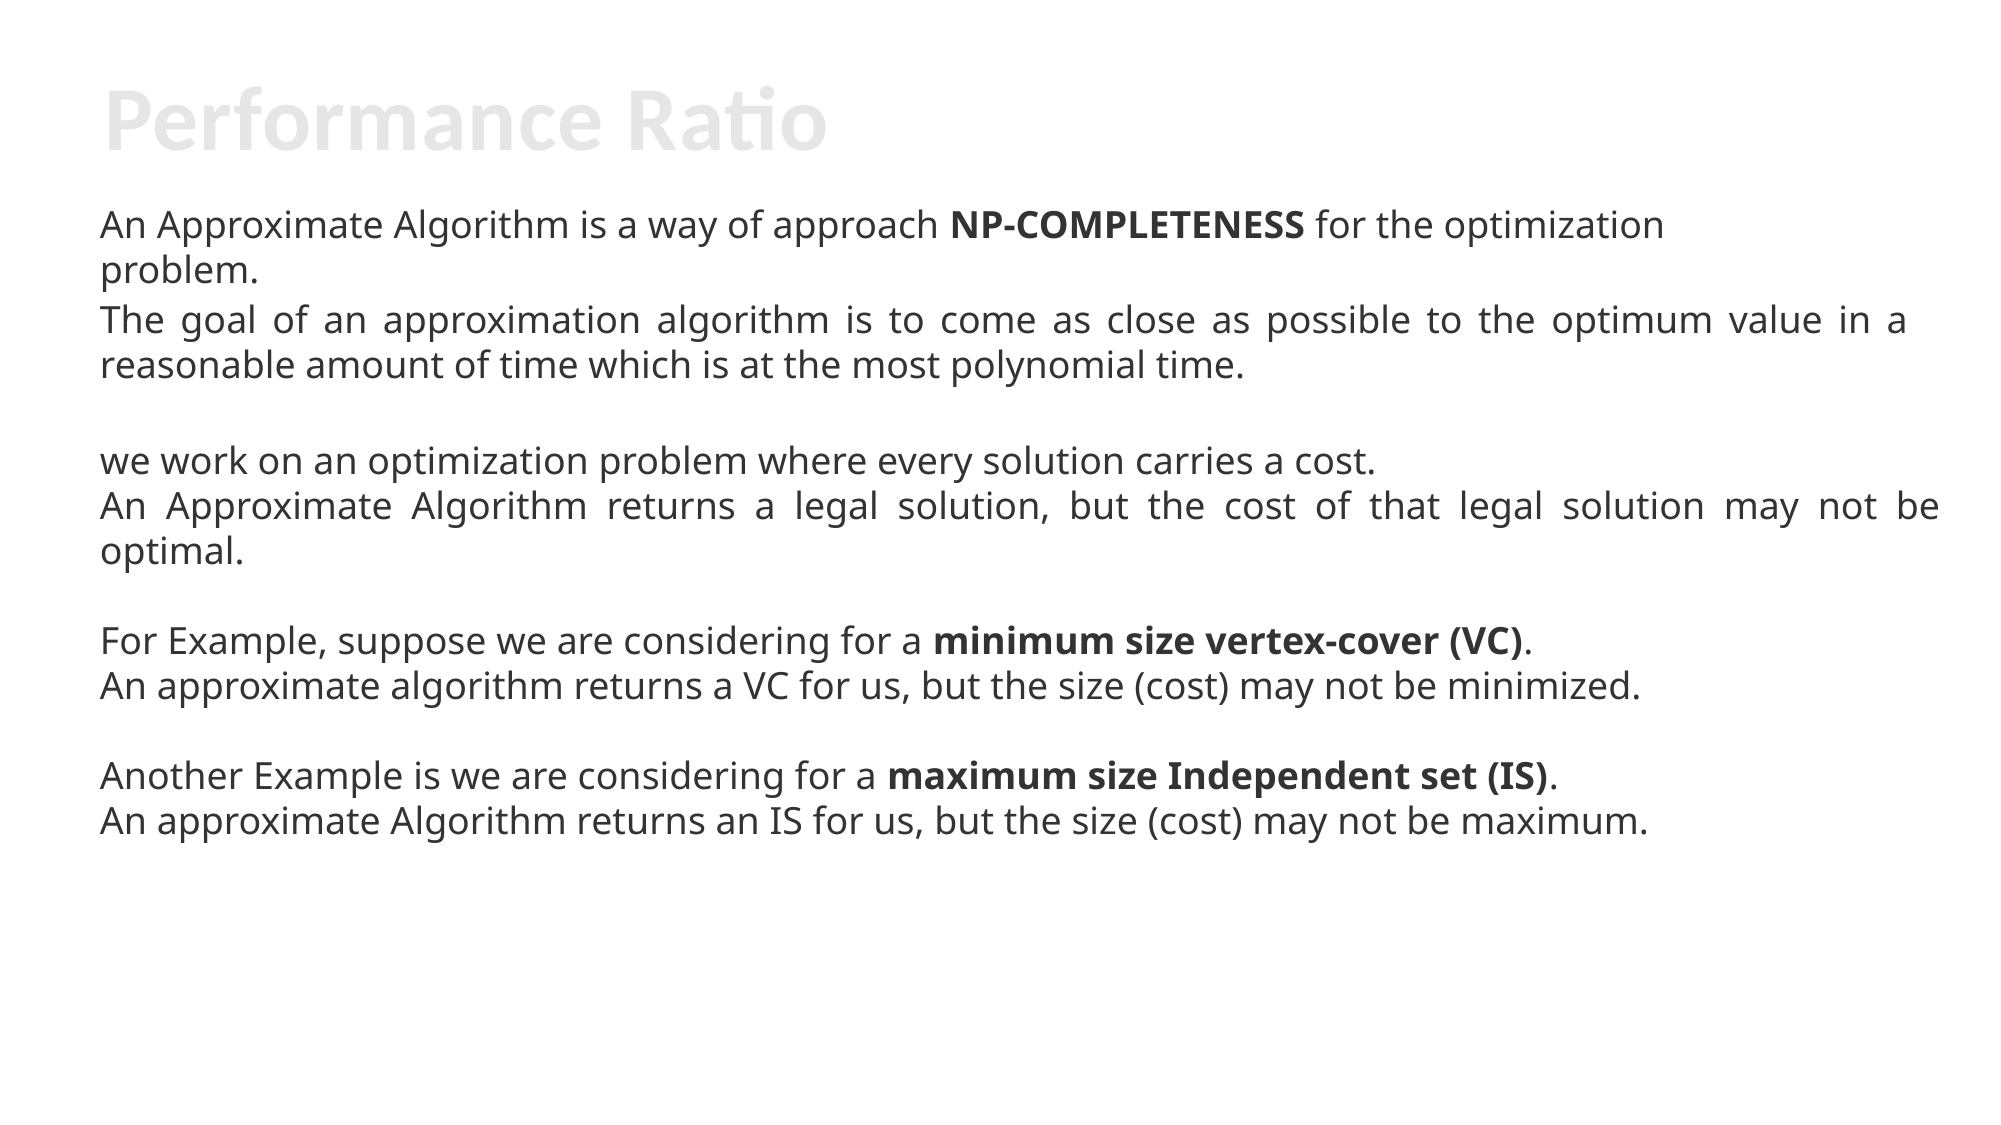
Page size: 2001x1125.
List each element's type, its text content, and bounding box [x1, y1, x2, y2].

text_box An Approximate Algorithm is a way of approach NP-COMPLETENESS for the optimization problem. [85, 193, 1789, 288]
text_box Performance Ratio [89, 51, 845, 177]
text_box we work on an optimization problem where every solution carries a cost. An Approximate Algorithm returns a legal solution, but the cost of that legal solution may not be optimal. For Example, suppose we are considering for a minimum size vertex-cover (VC). An approximate algorithm returns a VC for us, but the size (cost) may not be minimized. Another Example is we are considering for a maximum size Independent set (IS). An approximate Algorithm returns an IS for us, but the size (cost) may not be maximum. [85, 429, 1957, 894]
text_box The goal of an approximation algorithm is to come as close as possible to the optimum value in a reasonable amount of time which is at the most polynomial time. [85, 288, 1925, 394]
